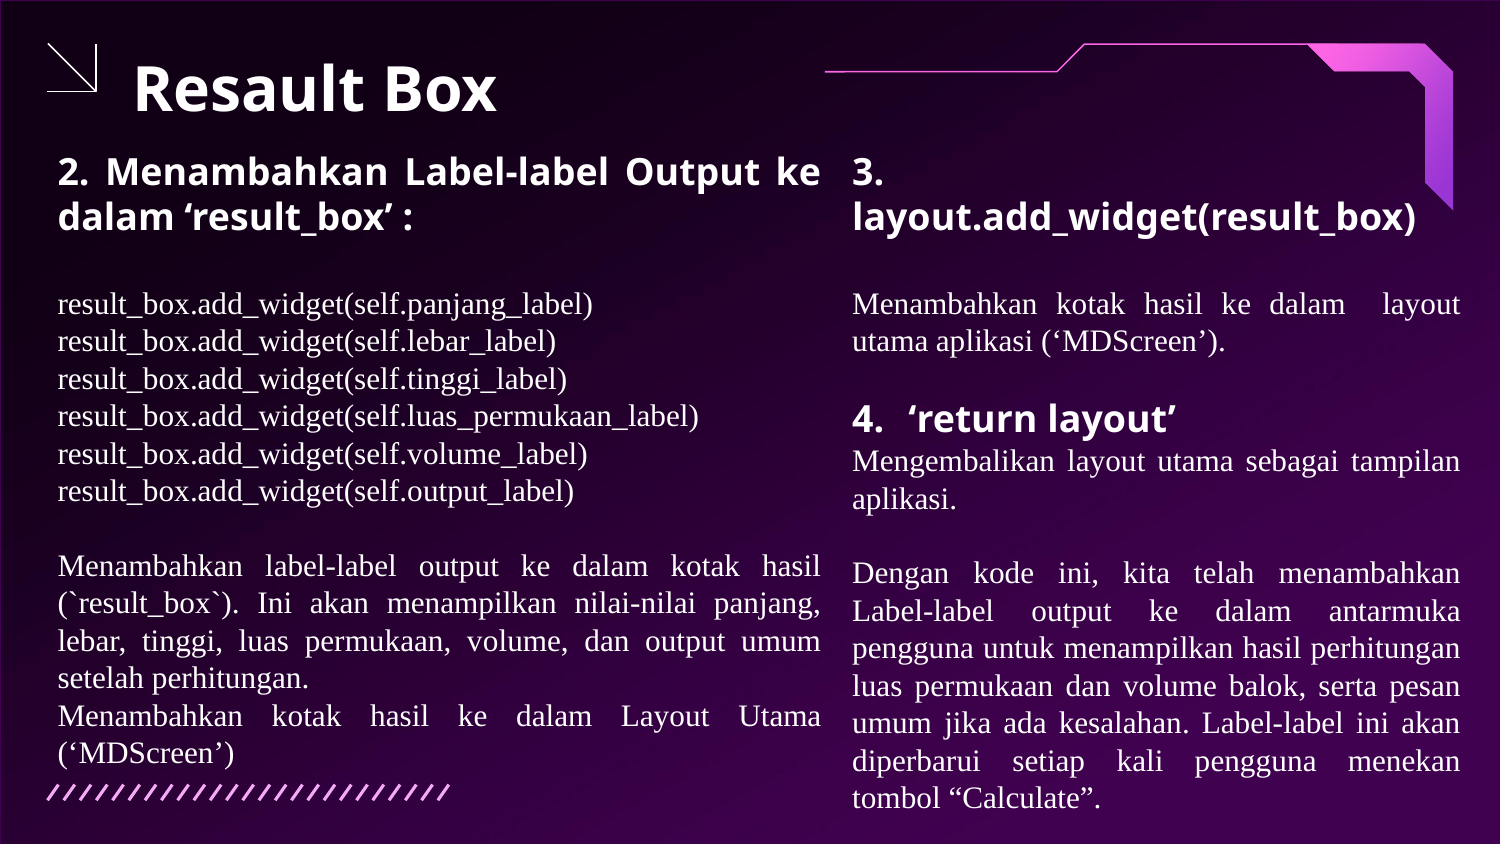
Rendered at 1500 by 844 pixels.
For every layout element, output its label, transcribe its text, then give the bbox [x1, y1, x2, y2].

picture [2, 2, 1500, 844]
text_box 2. Menambahkan Label-label Output ke dalam ‘result_box’ : result_box.add_widget(self.panjang_label) result_box.add_widget(self.lebar_label) result_box.add_widget(self.tinggi_label) result_box.add_widget(self.luas_permukaan_label) result_box.add_widget(self.volume_label) result_box.add_widget(self.output_label) Menambahkan label-label output ke dalam kotak hasil (`result_box`). Ini akan menampilkan nilai-nilai panjang, lebar, tinggi, luas permukaan, volume, dan output umum setelah perhitungan. Menambahkan kotak hasil ke dalam Layout Utama (‘MDScreen’) [42, 133, 837, 783]
text_box 3. layout.add_widget(result_box) Menambahkan kotak hasil ke dalam layout utama aplikasi (‘MDScreen’). ‘return layout’ Mengembalikan layout utama sebagai tampilan aplikasi. Dengan kode ini, kita telah menambahkan Label-label output ke dalam antarmuka pengguna untuk menampilkan hasil perhitungan luas permukaan dan volume balok, serta pesan umum jika ada kesalahan. Label-label ini akan diperbarui setiap kali pengguna menekan tombol “Calculate”. [837, 133, 1477, 783]
title Resault Box [116, 34, 1383, 129]
